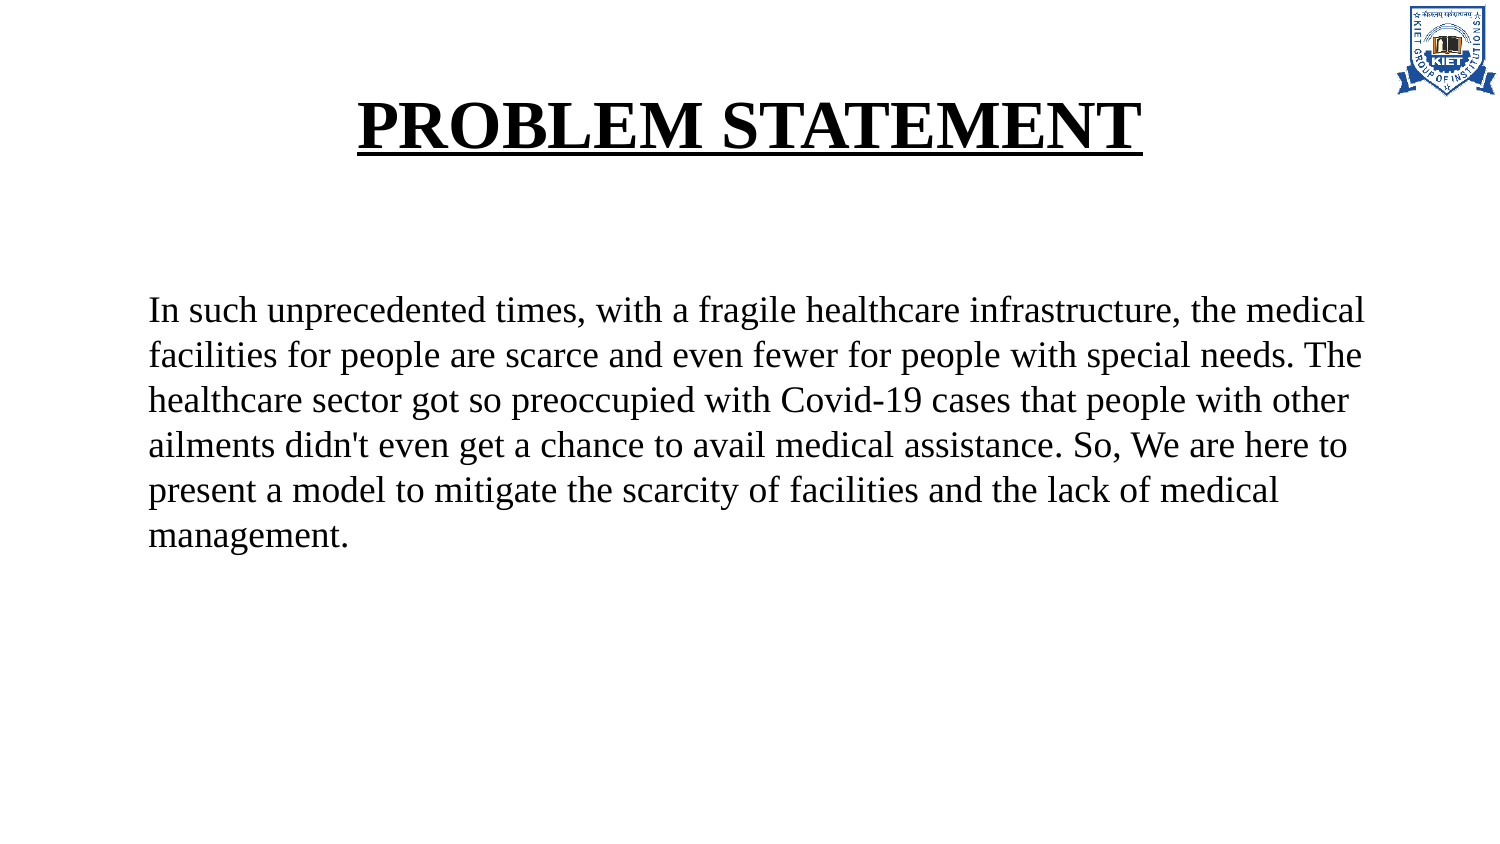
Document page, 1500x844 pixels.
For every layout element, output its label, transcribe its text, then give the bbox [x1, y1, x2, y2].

picture [1395, 4, 1497, 97]
text_box In such unprecedented times, with a fragile healthcare infrastructure, the medical facilities for people are scarce and even fewer for people with special needs. The healthcare sector got so preoccupied with Covid-19 cases that people with other ailments didn't even get a chance to avail medical assistance. So, We are here to present a model to mitigate the scarcity of facilities and the lack of medical management. [133, 277, 1393, 563]
title PROBLEM STATEMENT [103, 45, 1397, 208]
